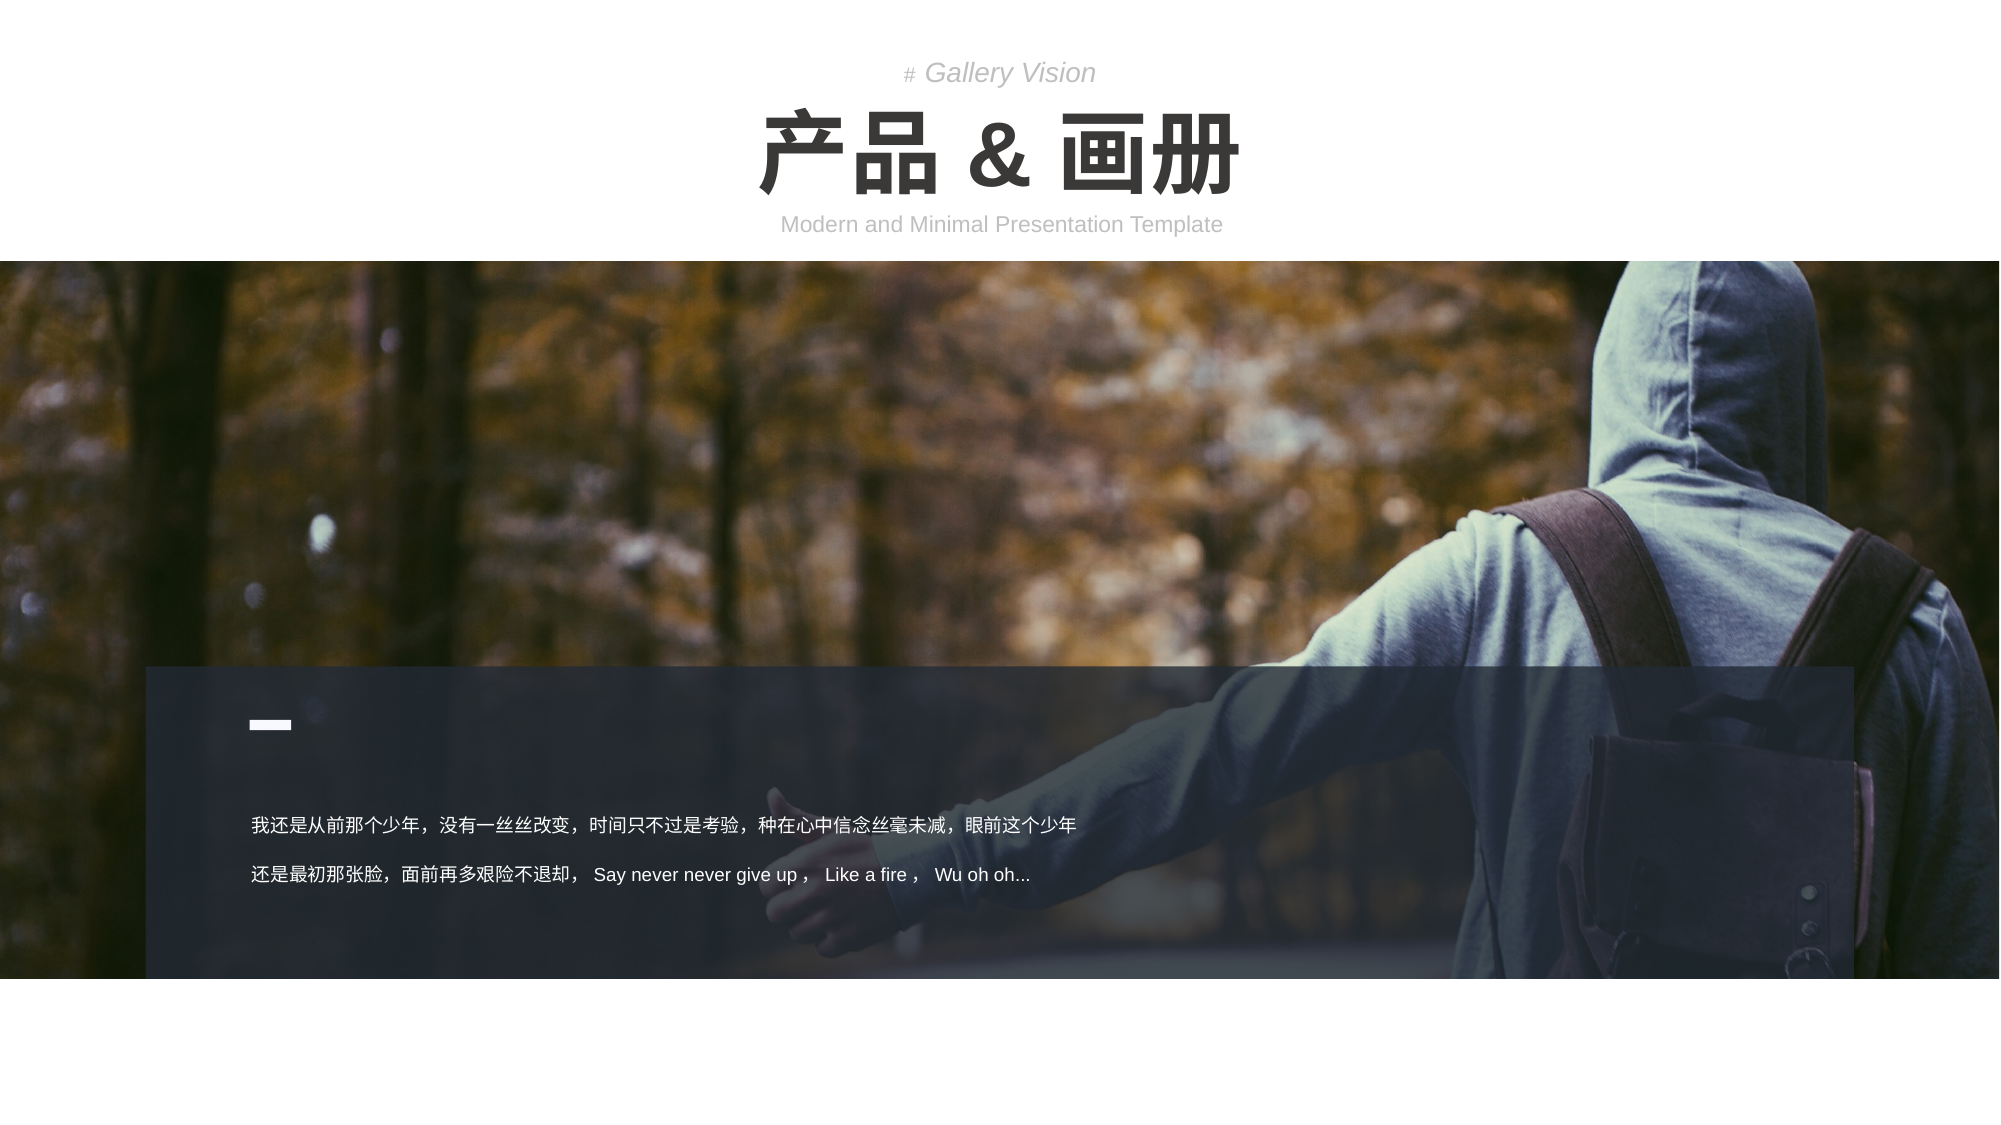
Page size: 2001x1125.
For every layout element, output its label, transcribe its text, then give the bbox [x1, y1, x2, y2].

text_box # Gallery Vision [675, 36, 1325, 98]
text_box Modern and Minimal Presentation Template [765, 223, 1239, 244]
text_box 产品&画册 [522, 87, 1478, 223]
picture [0, 260, 2000, 979]
